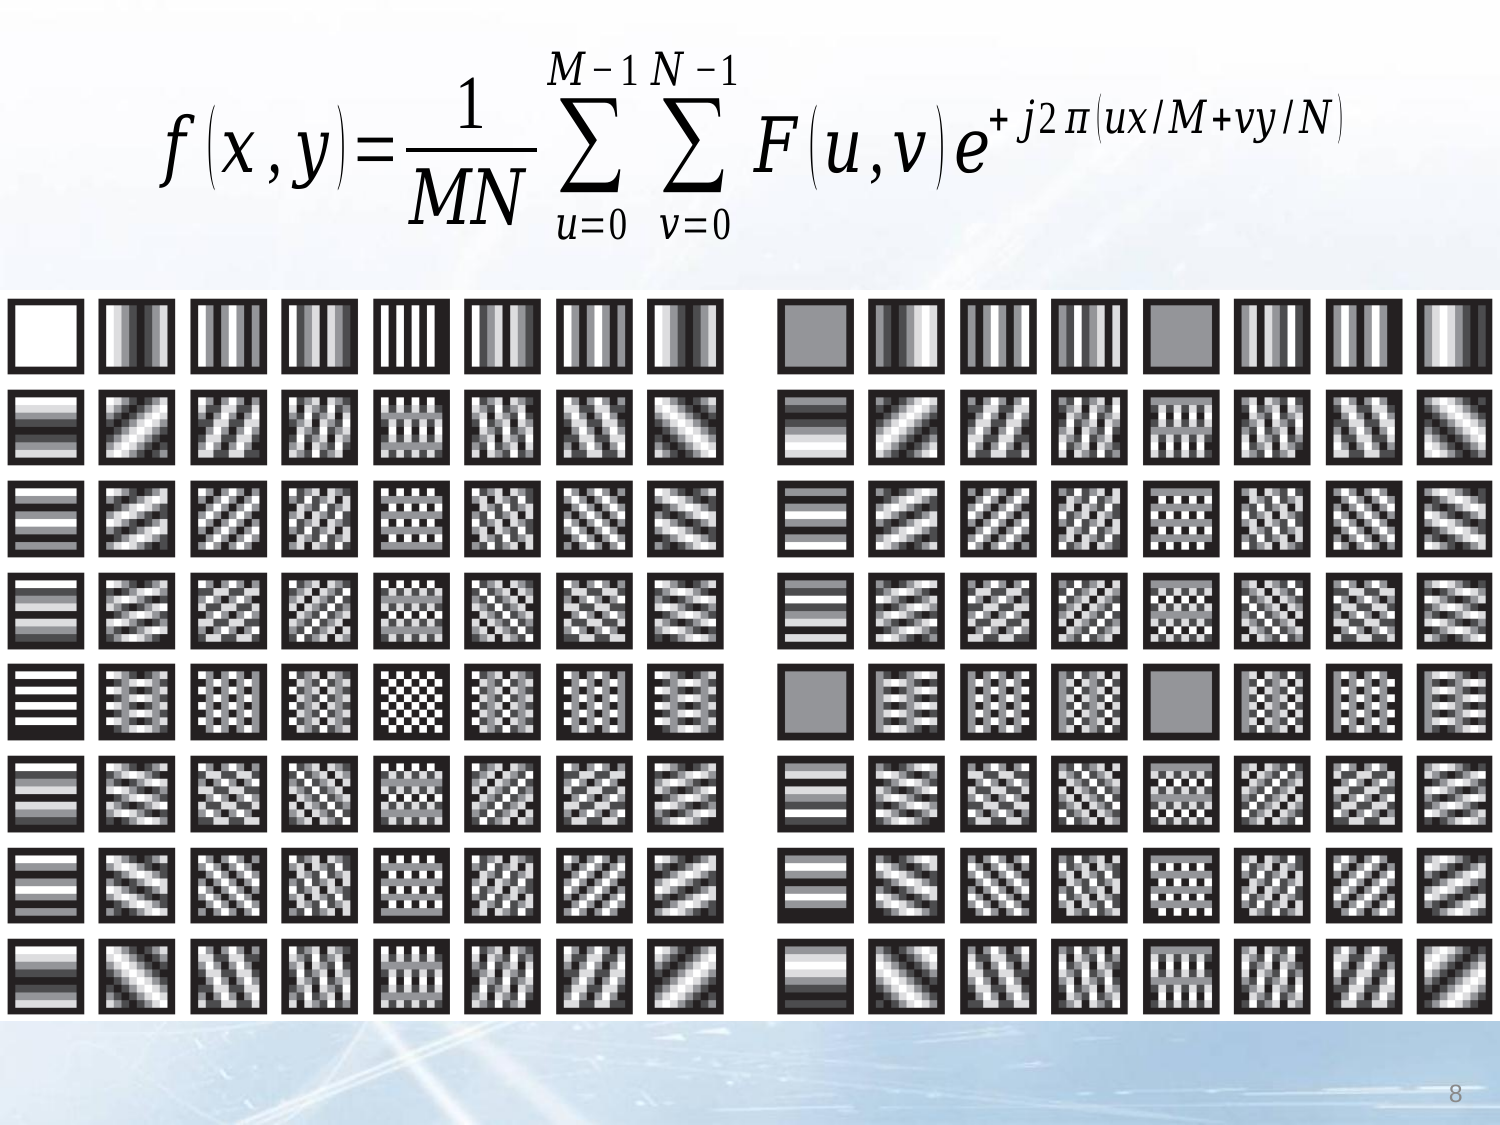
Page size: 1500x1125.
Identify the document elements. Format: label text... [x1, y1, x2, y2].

slide_number 8 [1127, 1062, 1478, 1123]
picture [0, 0, 1500, 1125]
